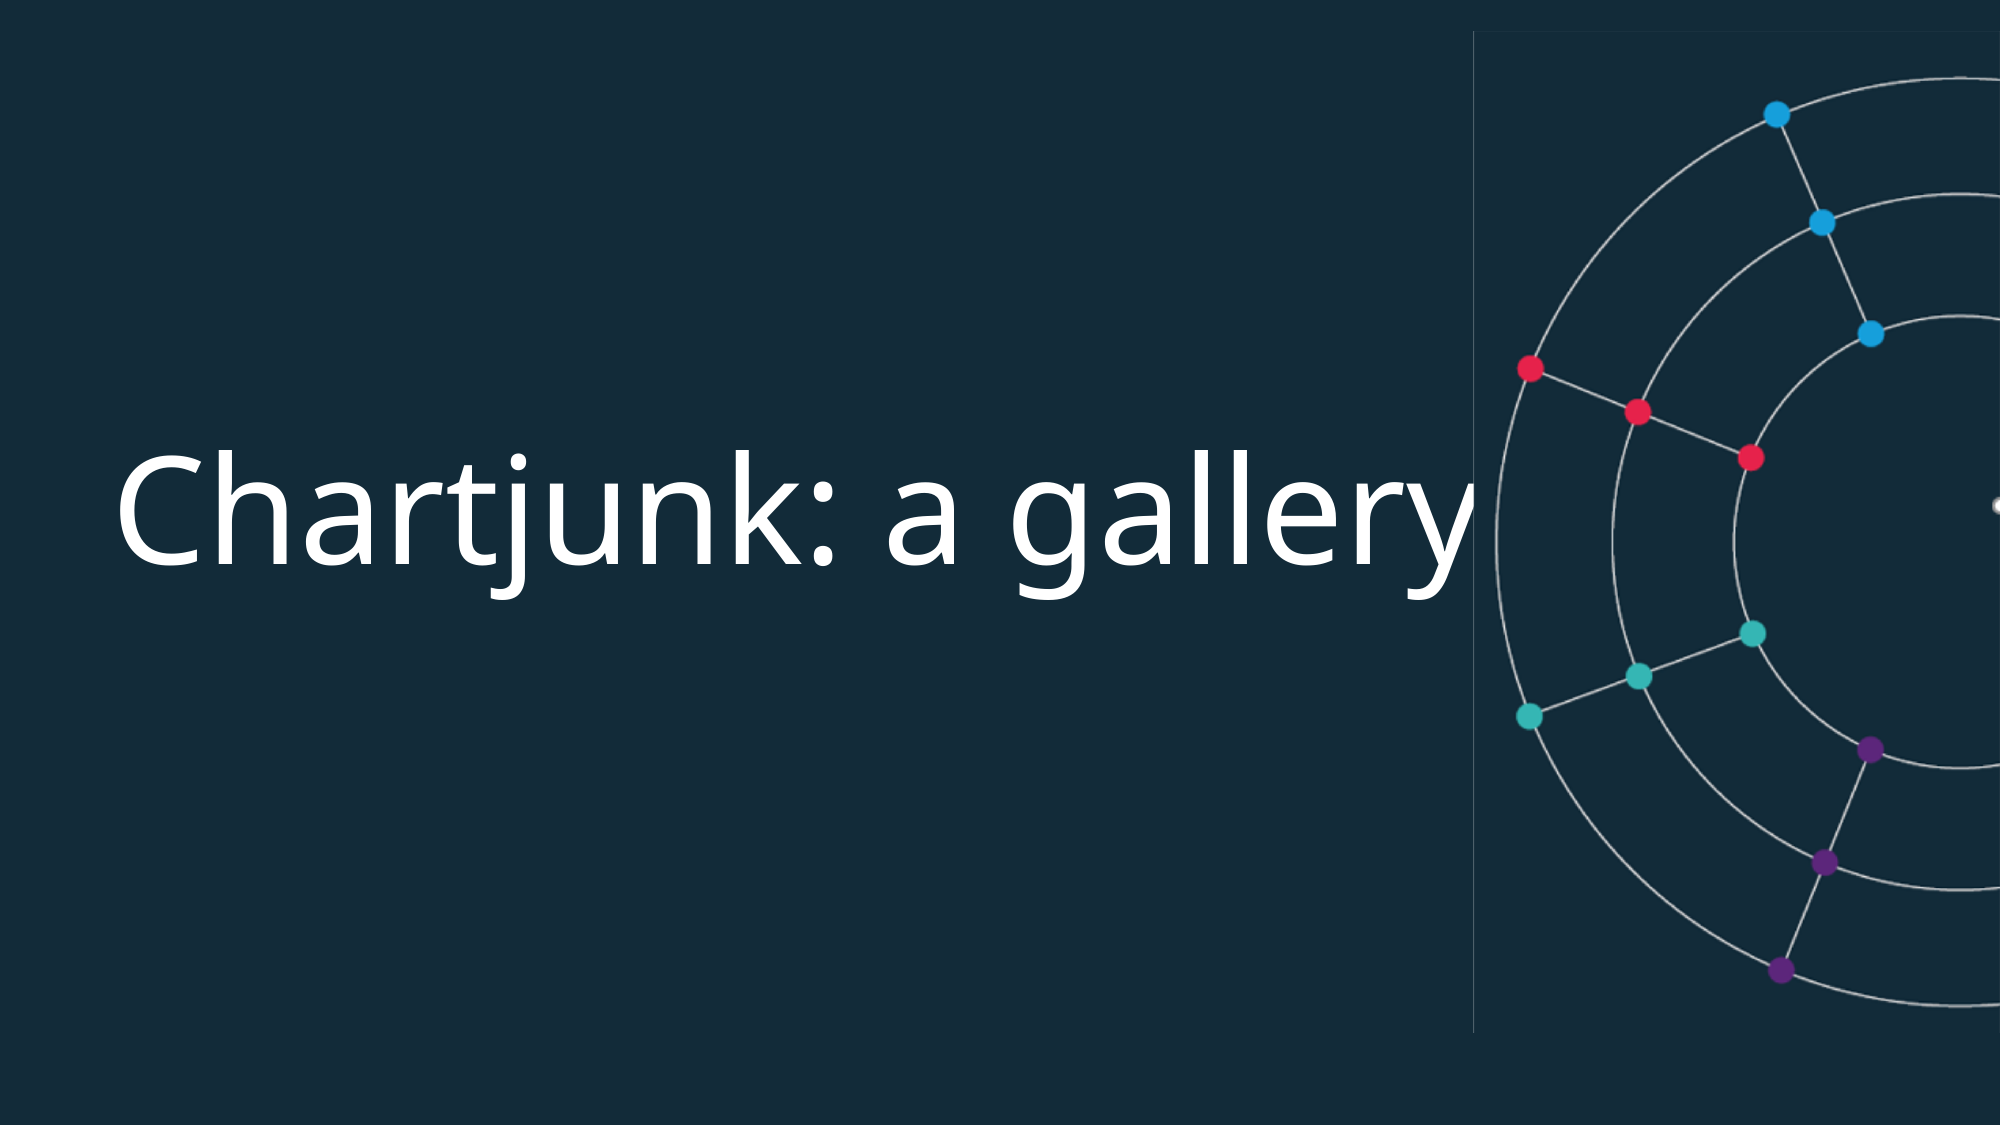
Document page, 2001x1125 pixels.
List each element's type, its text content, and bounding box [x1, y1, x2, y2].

picture [1473, 30, 2000, 1033]
title Chartjunk: a gallery. [96, 212, 1473, 605]
